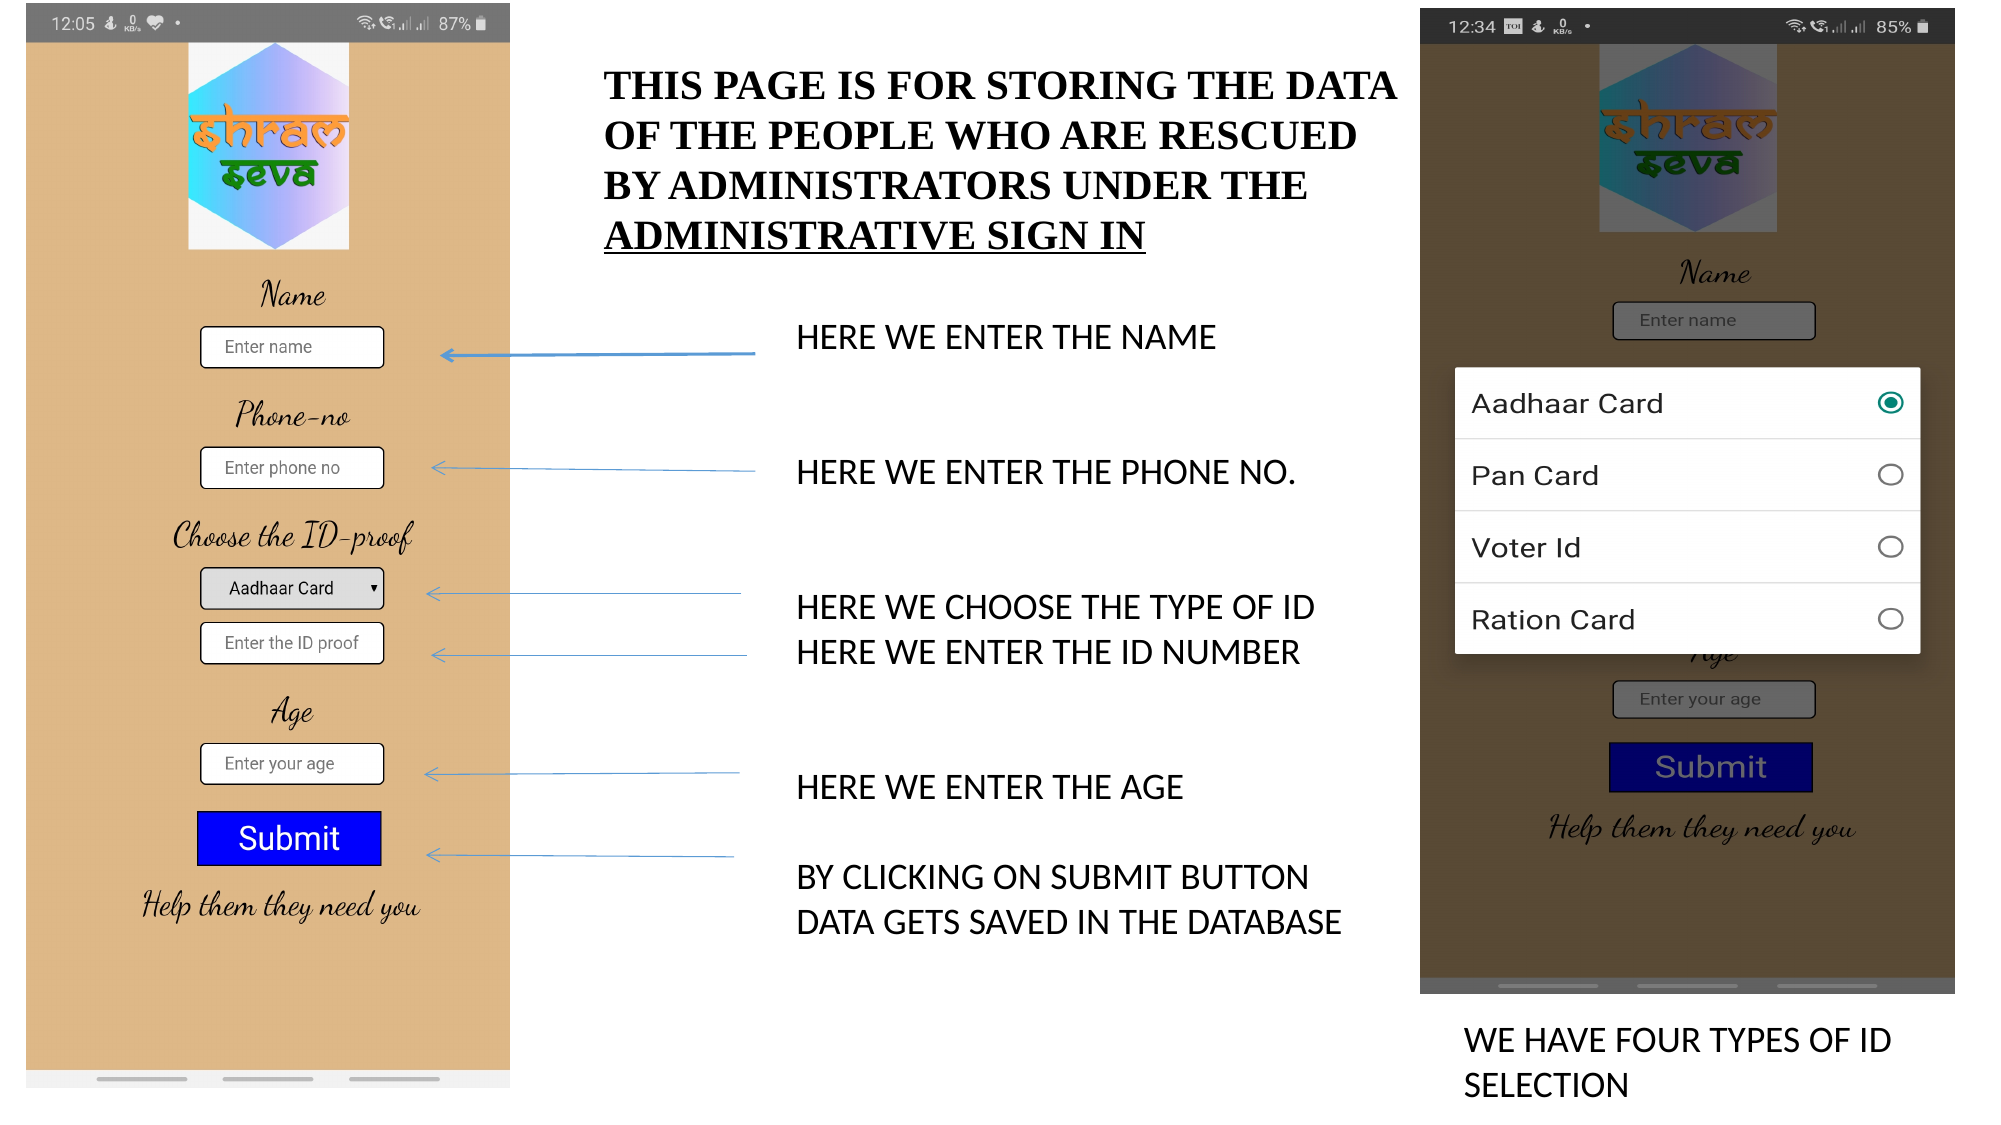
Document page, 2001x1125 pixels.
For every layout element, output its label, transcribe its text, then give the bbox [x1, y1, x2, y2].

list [1420, 8, 1955, 994]
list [25, 3, 510, 1088]
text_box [431, 467, 756, 472]
text_box WE HAVE FOUR TYPES OF ID SELECTION [1449, 1007, 2000, 1113]
text_box HERE WE ENTER THE NAME HERE WE ENTER THE PHONE NO. HERE WE CHOOSE THE TYPE OF ID HERE WE ENTER THE ID NUMBER HERE WE ENTER THE AGE BY CLICKING ON SUBMIT BUTTON DATA GETS SAVED IN THE DATABASE [781, 304, 1380, 950]
text_box THIS PAGE IS FOR STORING THE DATA OF THE PEOPLE WHO ARE RESCUED BY ADMINISTRATORS UNDER THE ADMINISTRATIVE SIGN IN [588, 50, 1415, 266]
